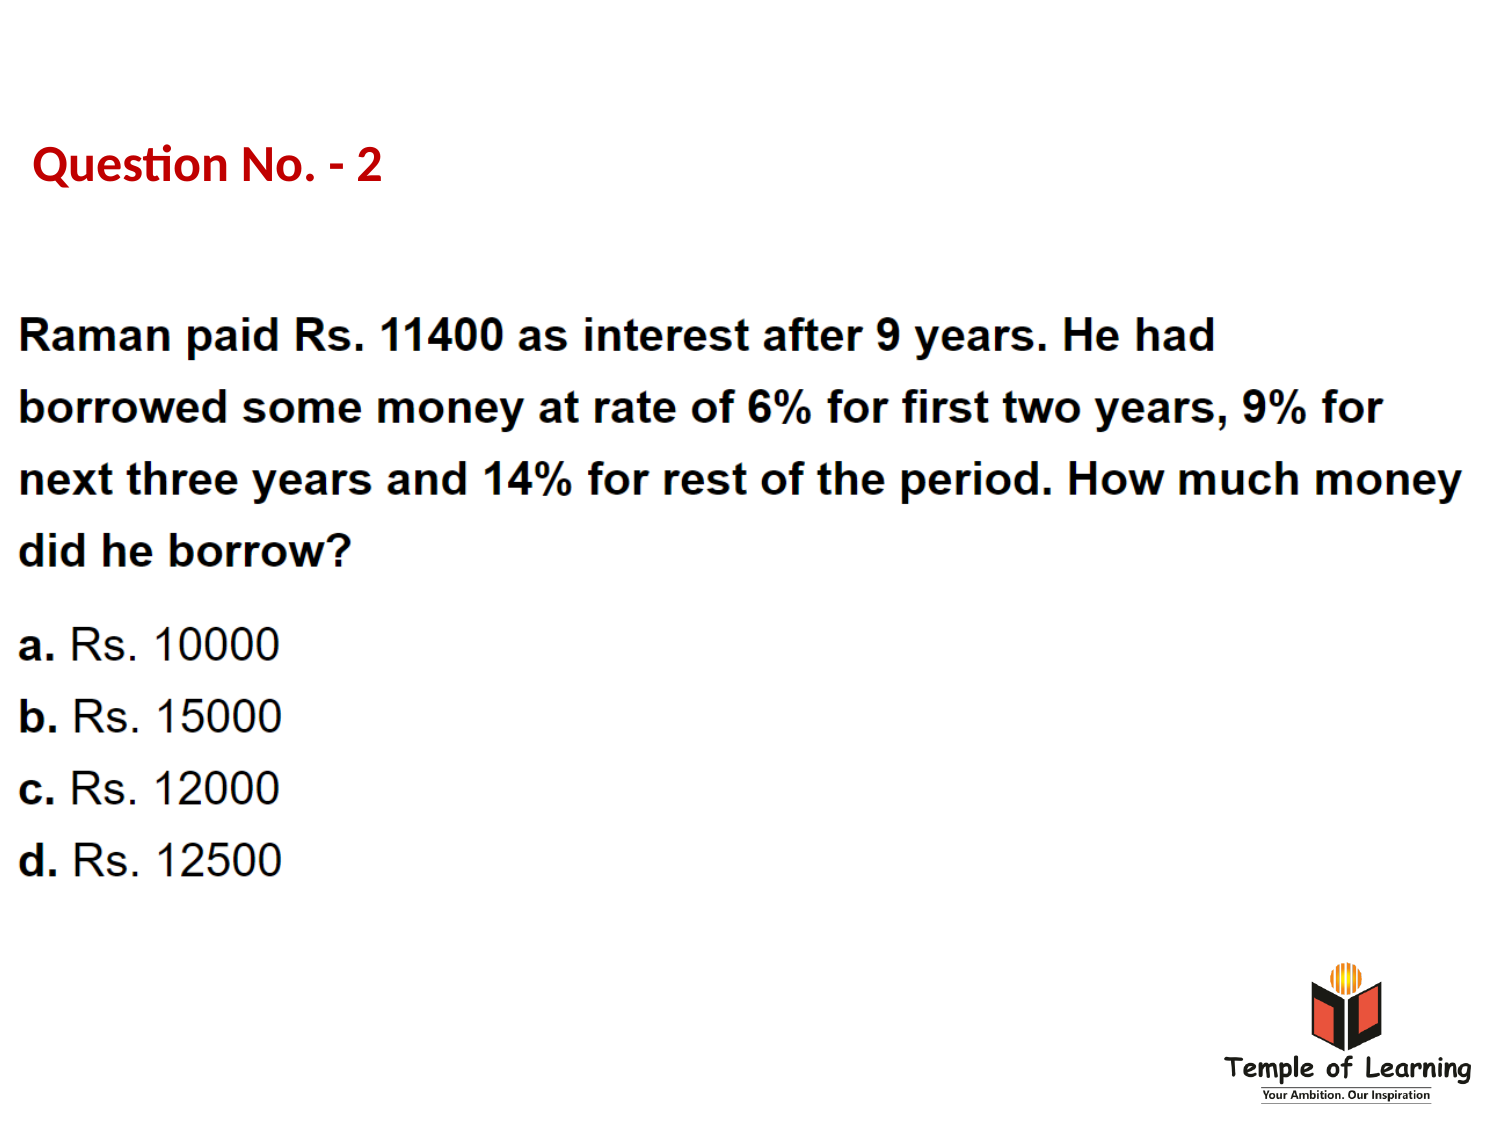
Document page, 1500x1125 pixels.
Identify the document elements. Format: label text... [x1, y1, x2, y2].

picture [12, 307, 1476, 888]
text_box Question No. - 2 [17, 121, 398, 199]
picture [1224, 962, 1471, 1104]
